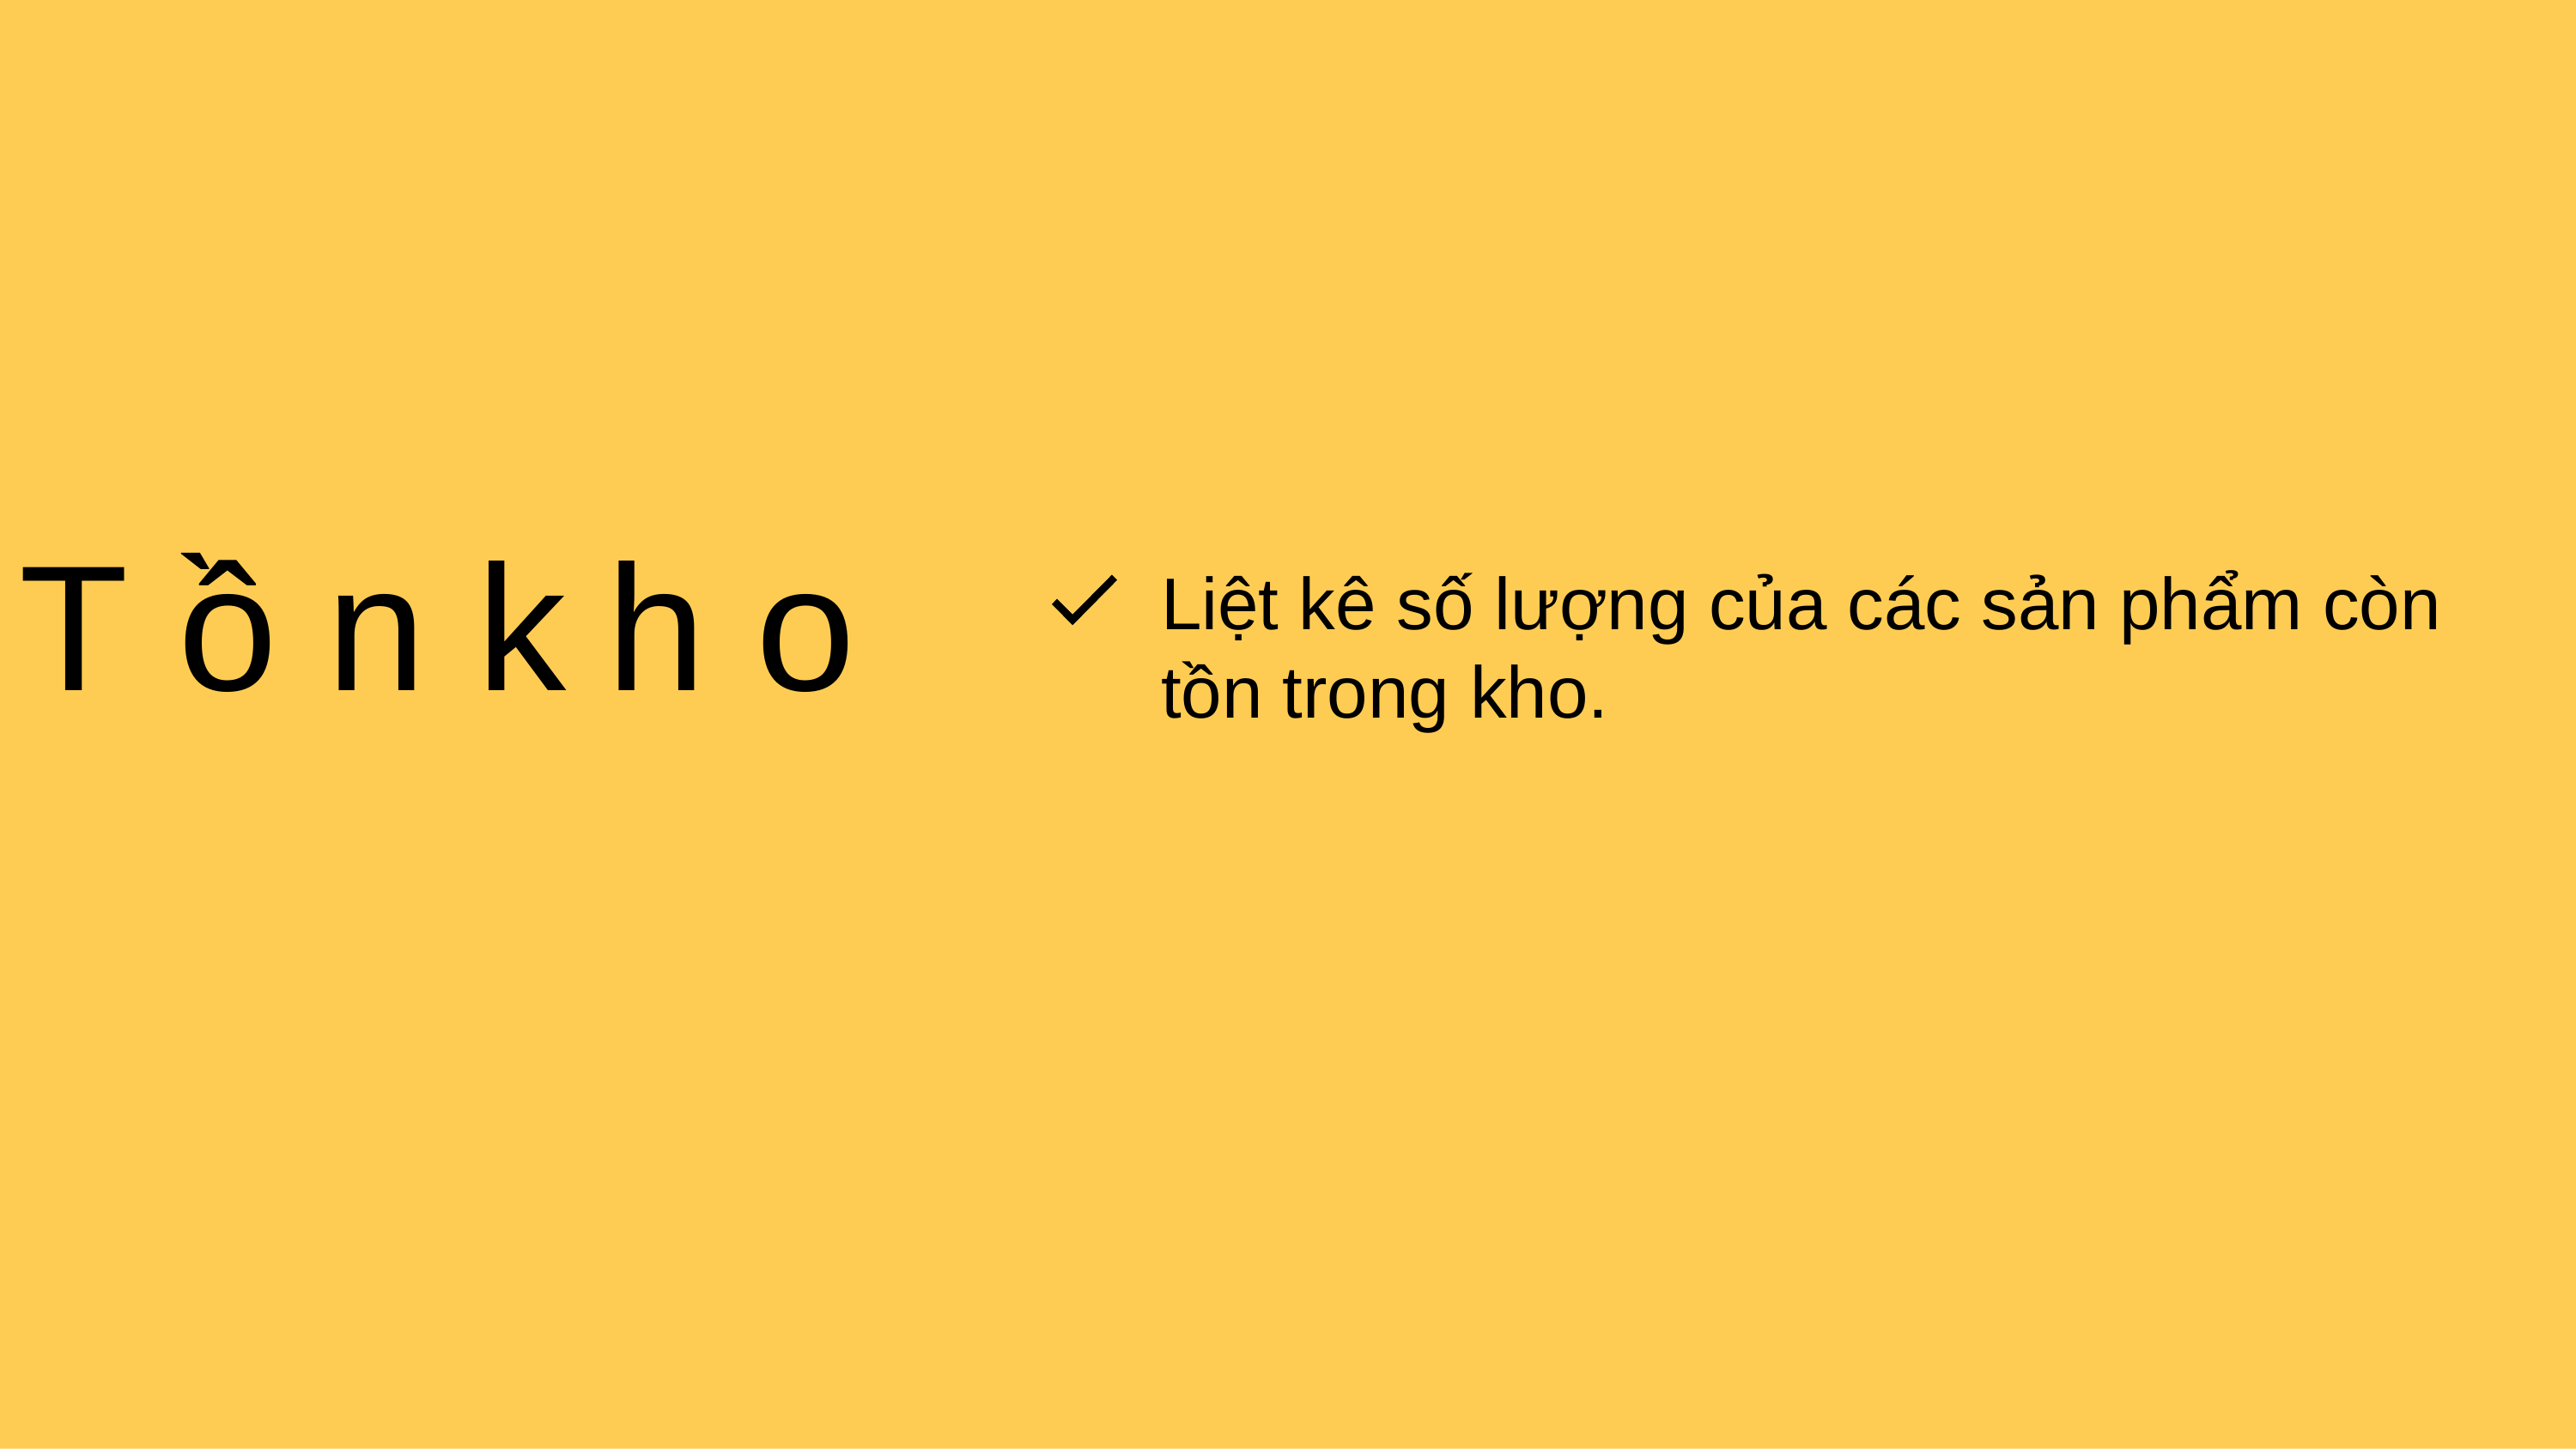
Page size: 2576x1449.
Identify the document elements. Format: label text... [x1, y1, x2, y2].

text_box [1051, 574, 1117, 626]
title T ồ n k h o [17, 509, 909, 754]
text_box Liệt kê số lượng của các sản phẩm còn tồn trong kho. [1159, 555, 2536, 733]
